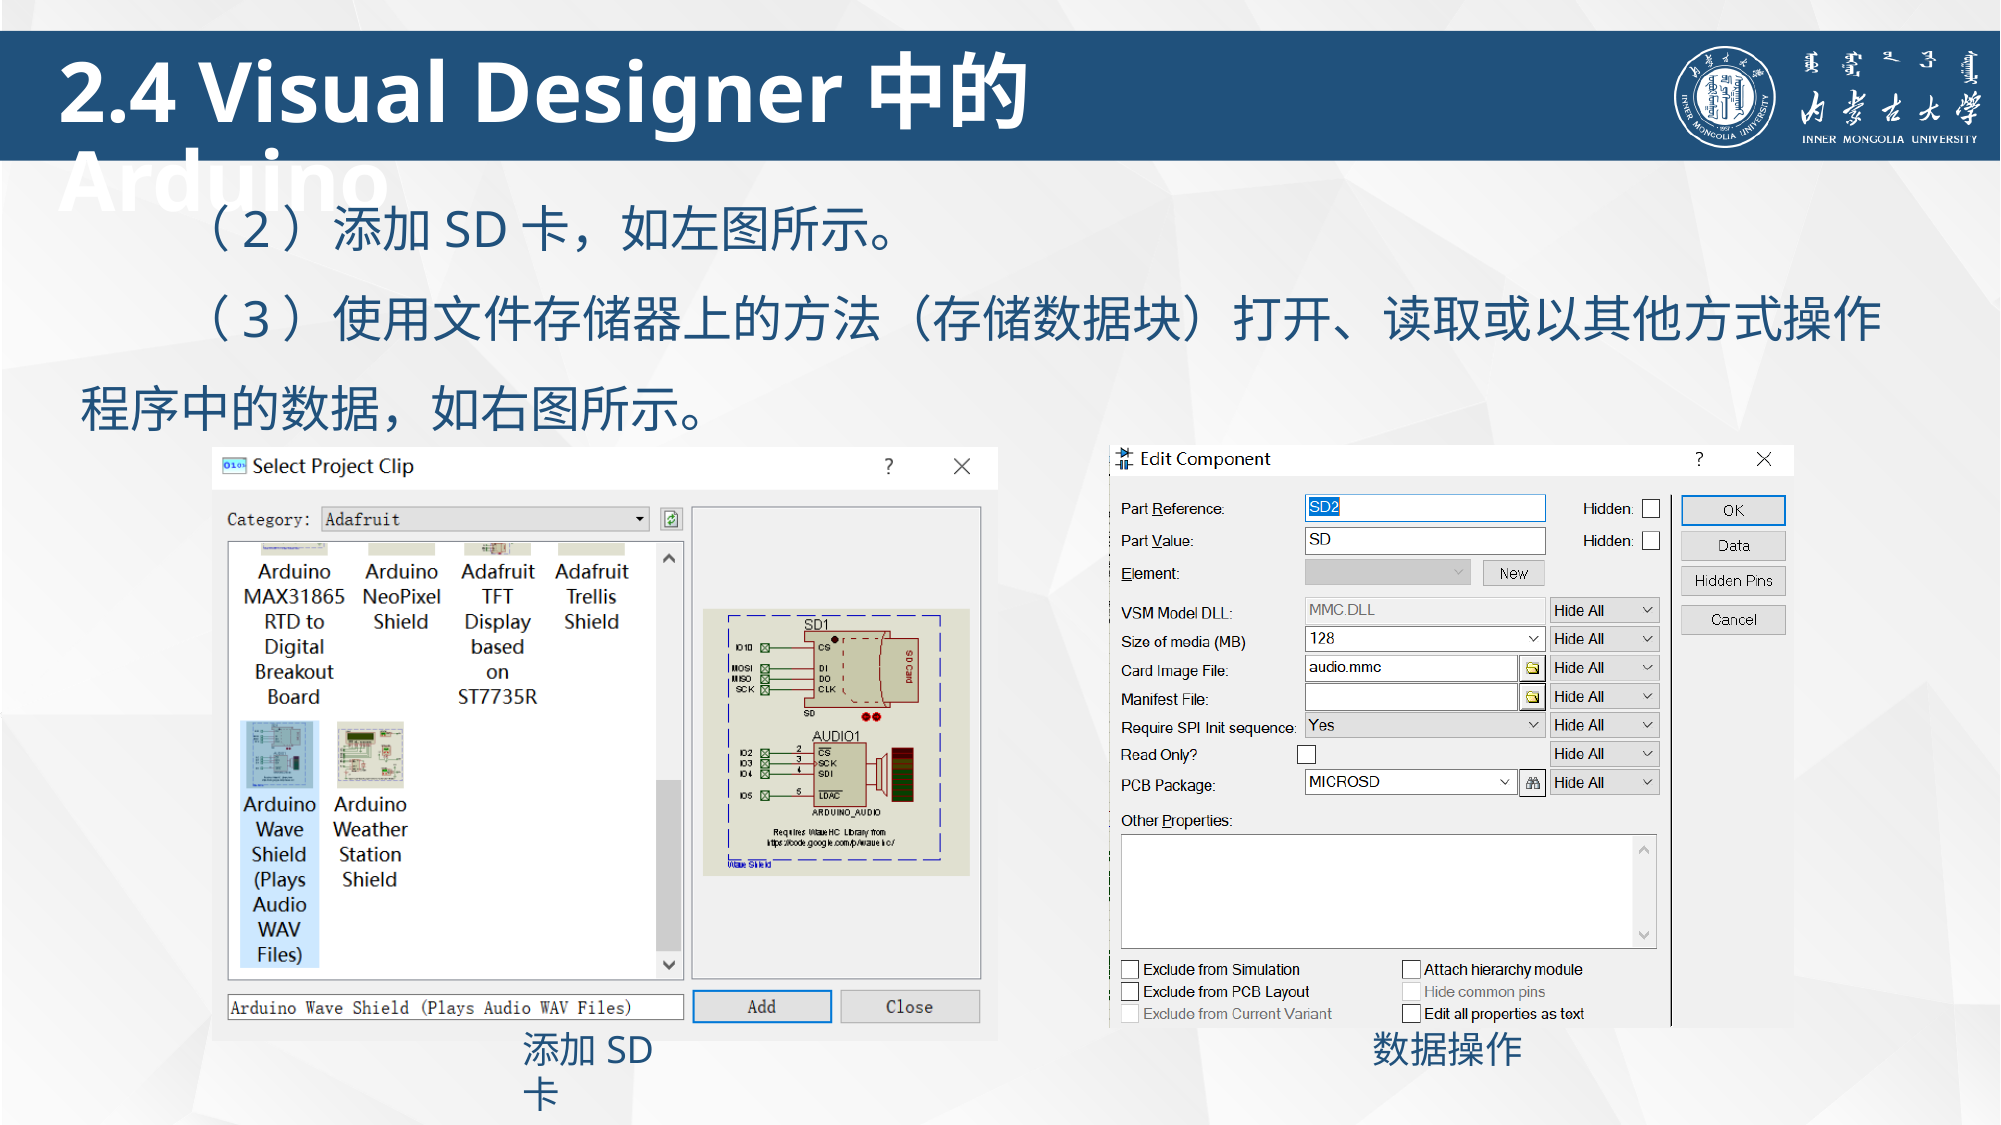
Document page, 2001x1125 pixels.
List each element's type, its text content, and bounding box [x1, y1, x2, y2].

list 2.4 Visual Designer中的 Arduino [43, 42, 1409, 148]
picture [1673, 46, 1986, 150]
text_box 数据操作 [1357, 1028, 1546, 1079]
text_box （2）添加SD卡，如左图所示。 （3）使用文件存储器上的方法（存储数据块）打开、读取或以其他方式操作程序中的数据，如右图所示。 [65, 160, 1935, 445]
picture [0, 0, 2001, 1125]
text_box 添加SD卡 [507, 1041, 702, 1124]
